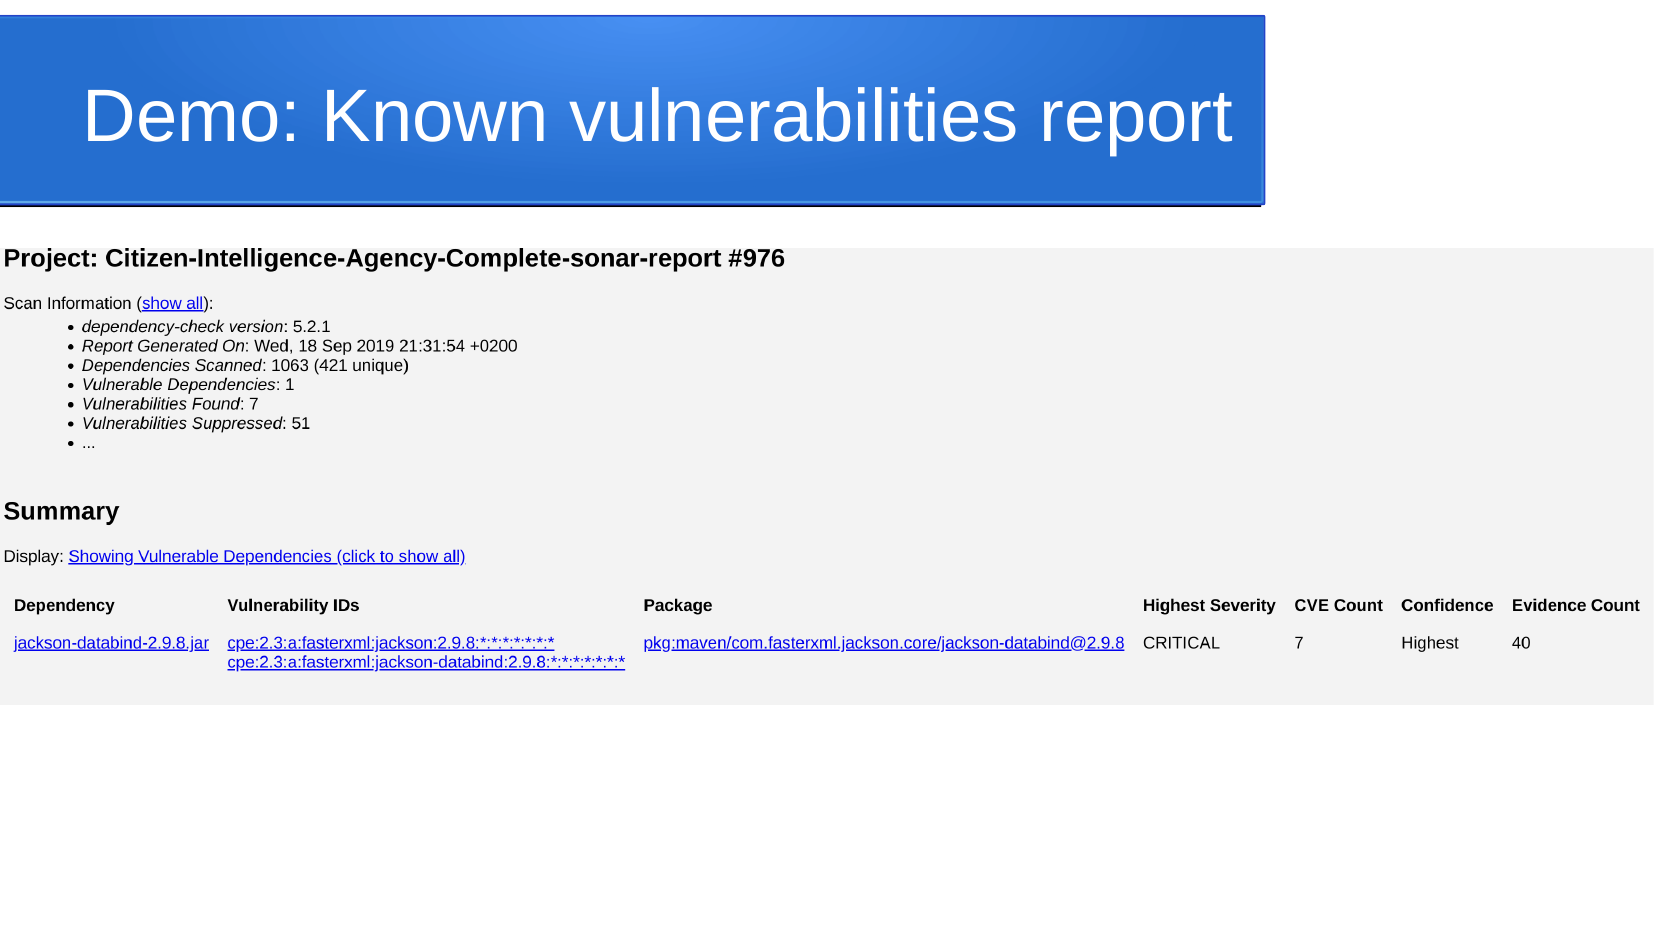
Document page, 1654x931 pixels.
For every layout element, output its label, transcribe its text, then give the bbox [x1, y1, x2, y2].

picture [0, 13, 1269, 211]
picture [0, 248, 1654, 706]
text_box Demo: Known vulnerabilities report [82, 67, 1235, 157]
